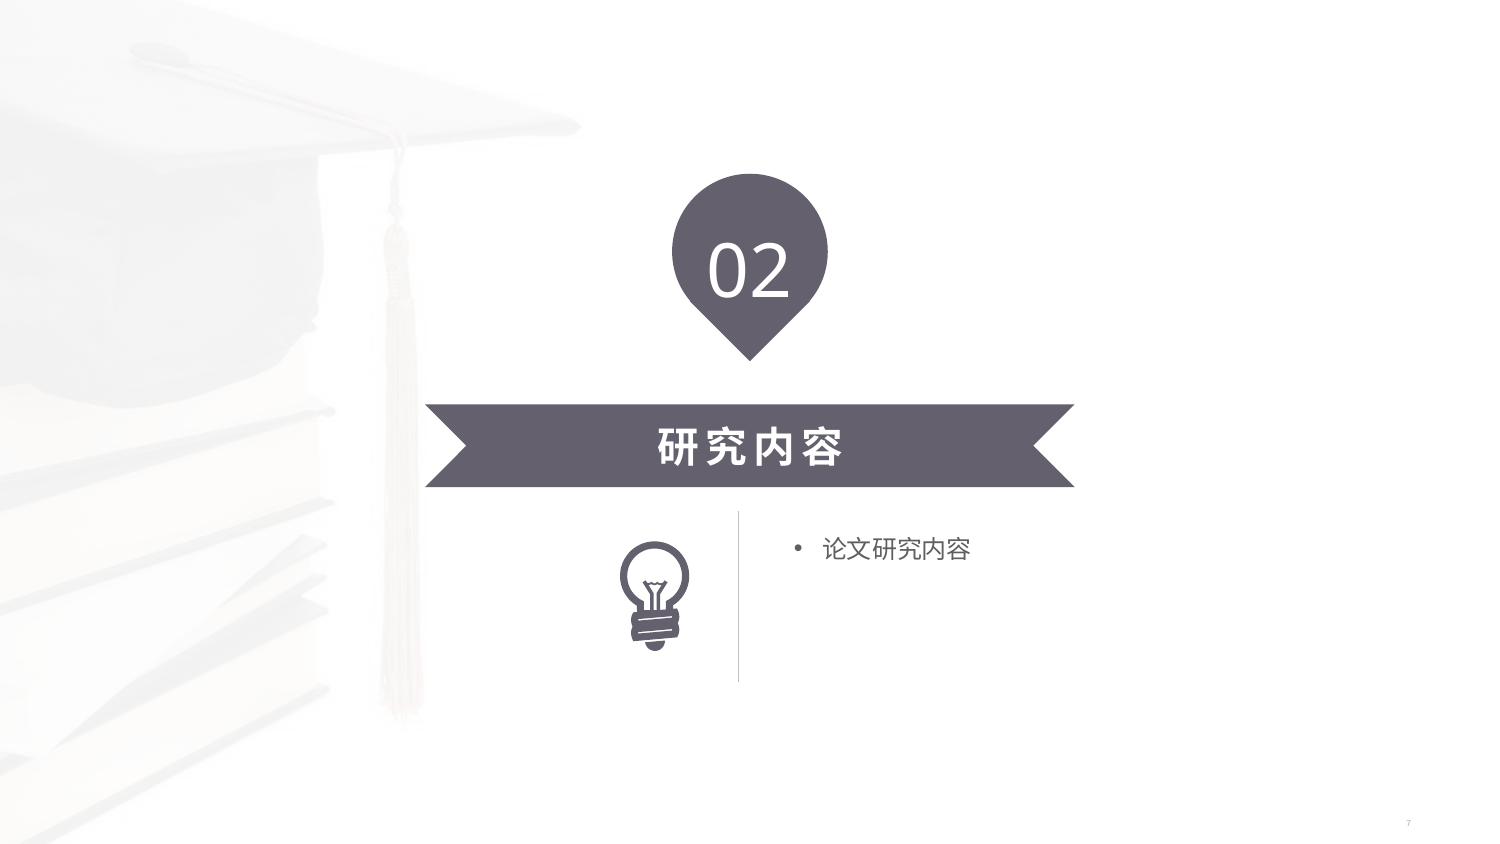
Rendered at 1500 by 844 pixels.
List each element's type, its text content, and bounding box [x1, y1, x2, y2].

text_box [620, 541, 690, 651]
text_box 02 [671, 172, 829, 363]
text_box [422, 403, 1078, 489]
text_box 研究内容 [490, 412, 1010, 478]
text_box 论文研究内容 [779, 525, 1063, 571]
